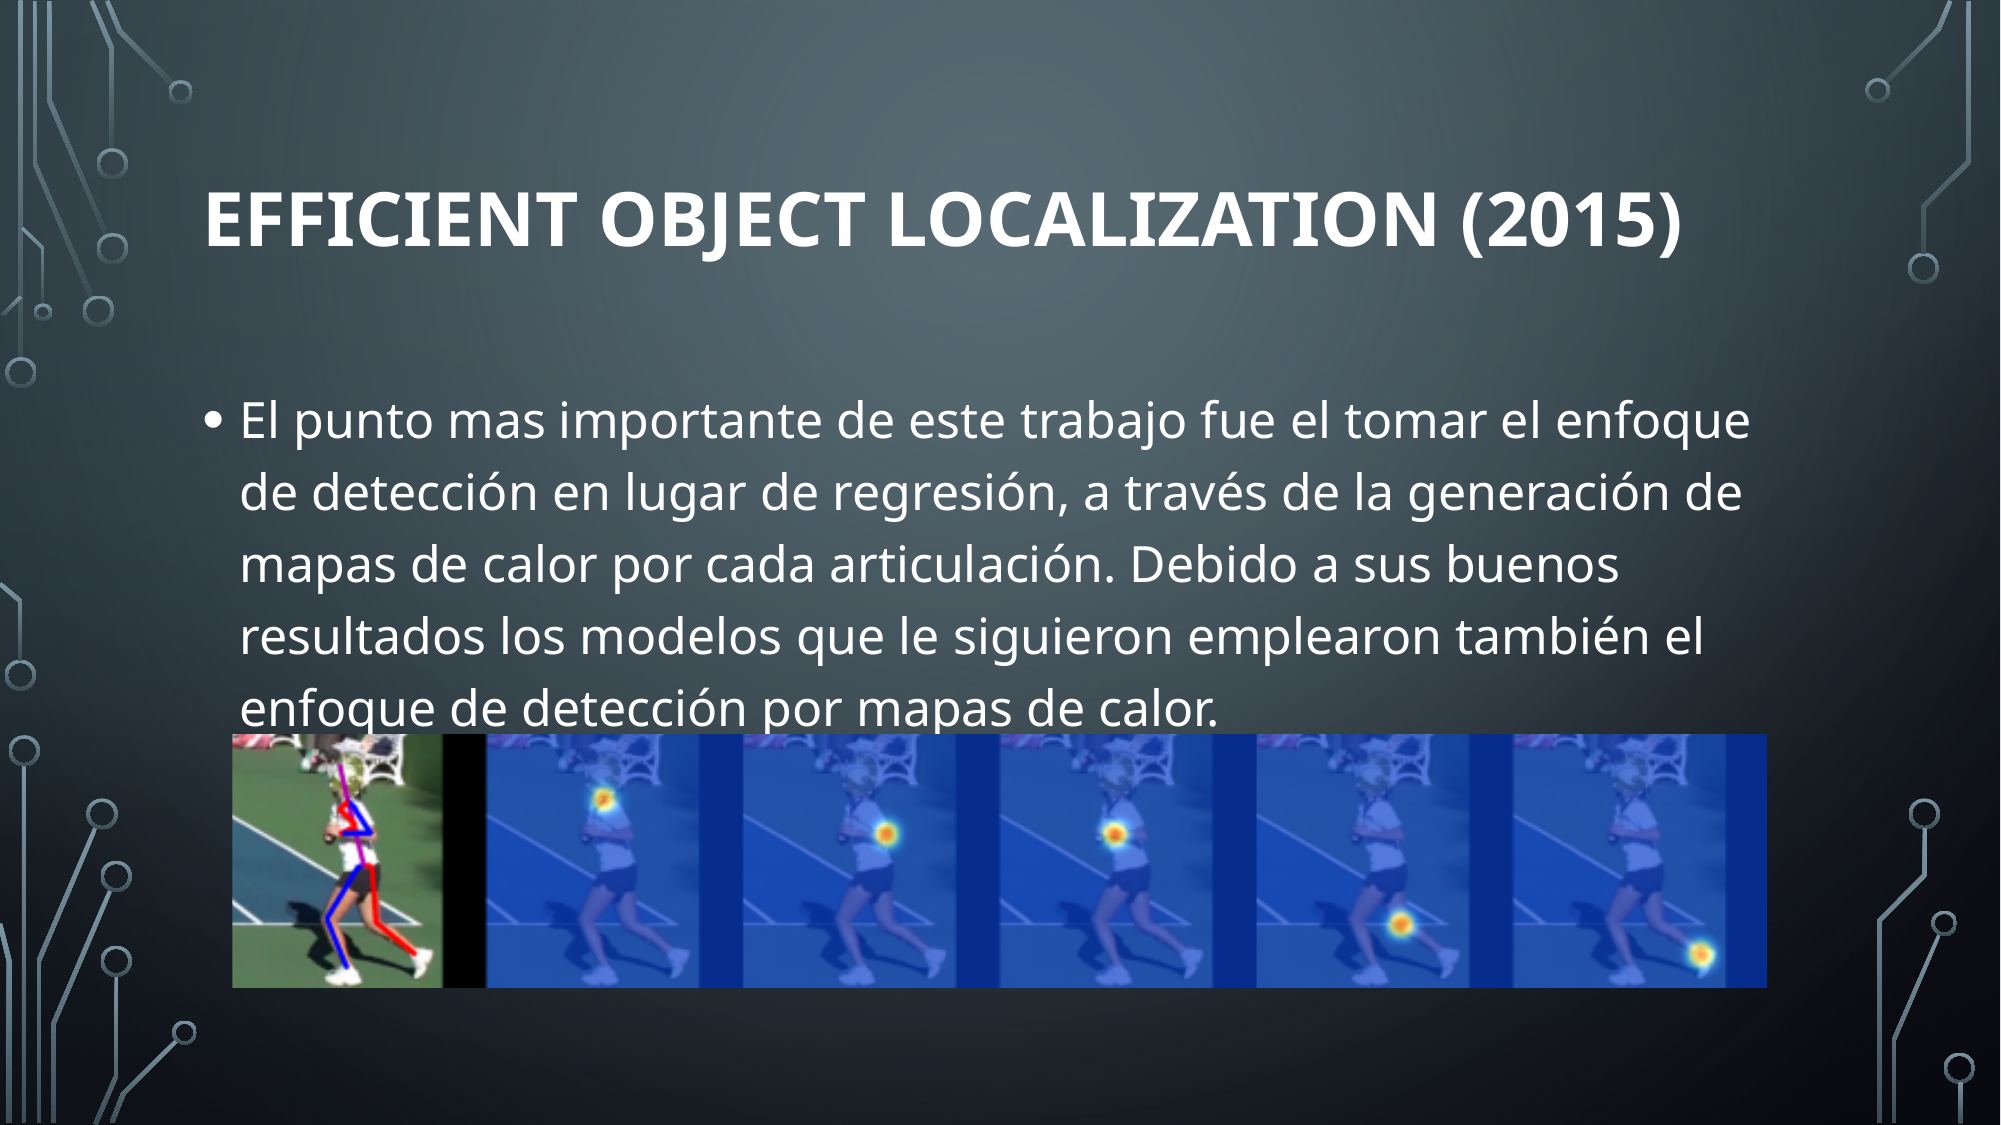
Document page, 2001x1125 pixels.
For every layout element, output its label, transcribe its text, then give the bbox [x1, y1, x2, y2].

picture [232, 734, 1768, 988]
list El punto mas importante de este trabajo fue el tomar el enfoque de detección en lugar de regresión, a través de la generación de mapas de calor por cada articulación. Debido a sus buenos resultados los modelos que le siguieron emplearon también el enfoque de detección por mapas de calor. [187, 369, 1813, 950]
title Efficient Object Localization (2015) [187, 101, 1813, 344]
